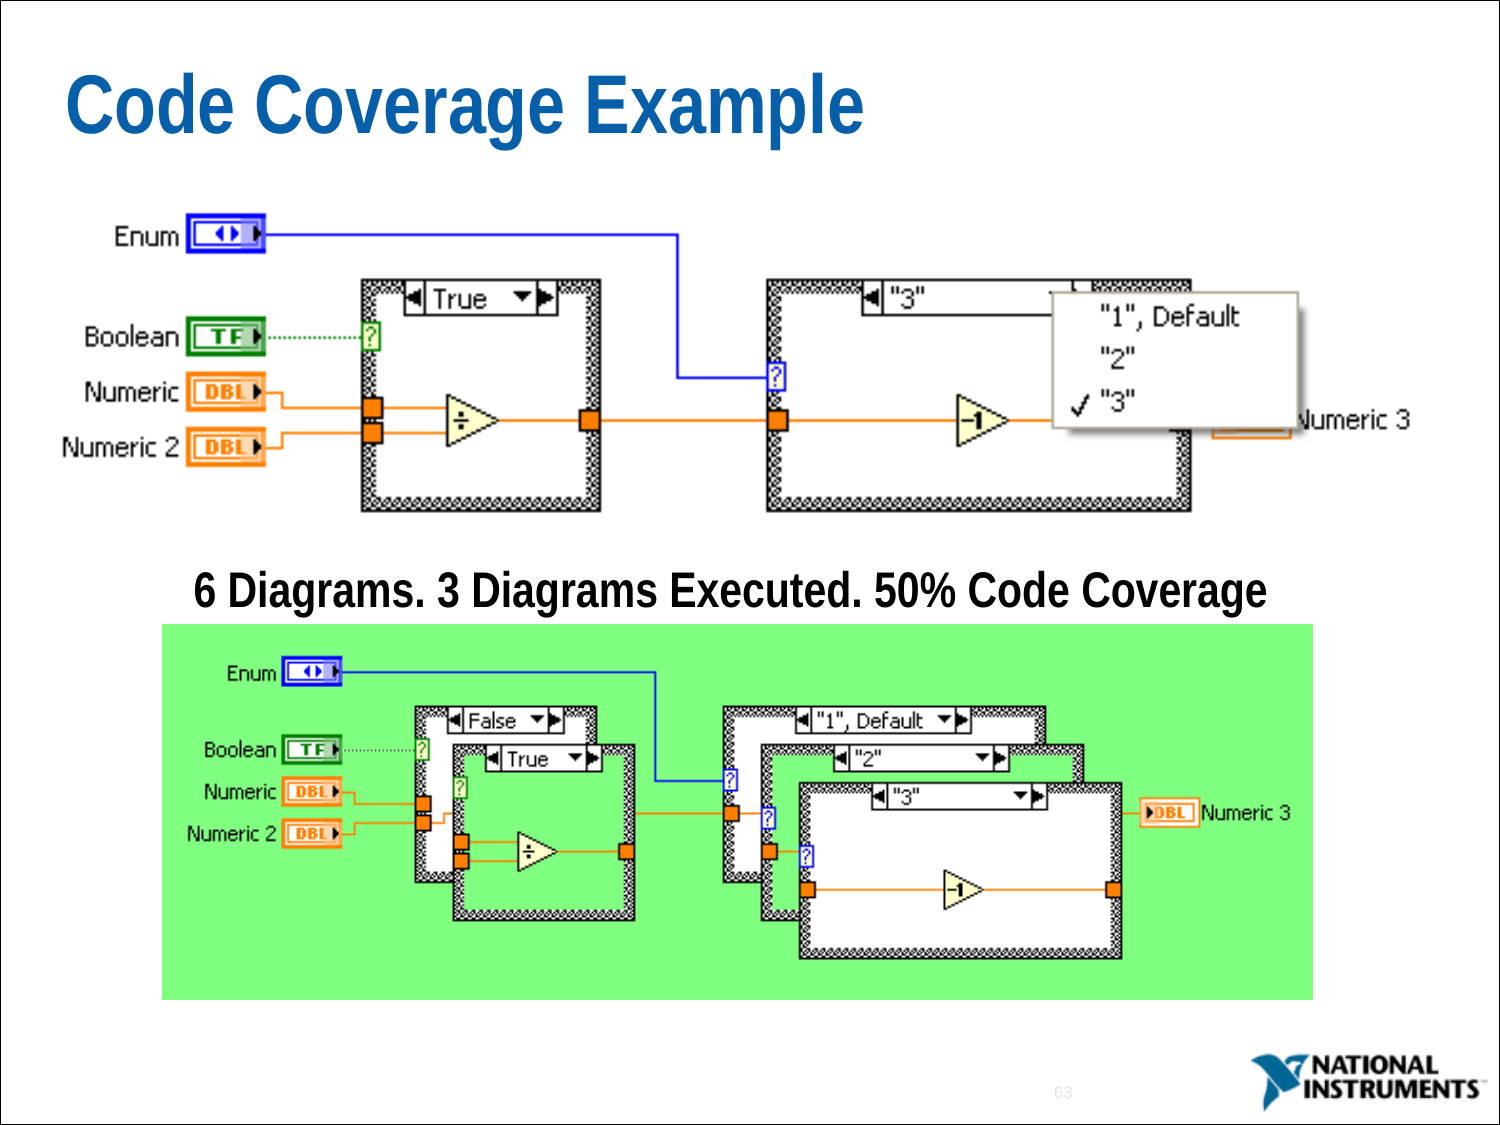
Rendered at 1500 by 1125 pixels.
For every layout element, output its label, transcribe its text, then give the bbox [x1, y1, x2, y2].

picture [24, 174, 1431, 538]
text_box 6 Diagrams. 3 Diagrams Executed. 50% Code Coverage [87, 549, 1375, 618]
text_box Code Coverage Example [50, 50, 1450, 150]
picture [162, 624, 1313, 1000]
picture [1250, 1049, 1489, 1116]
